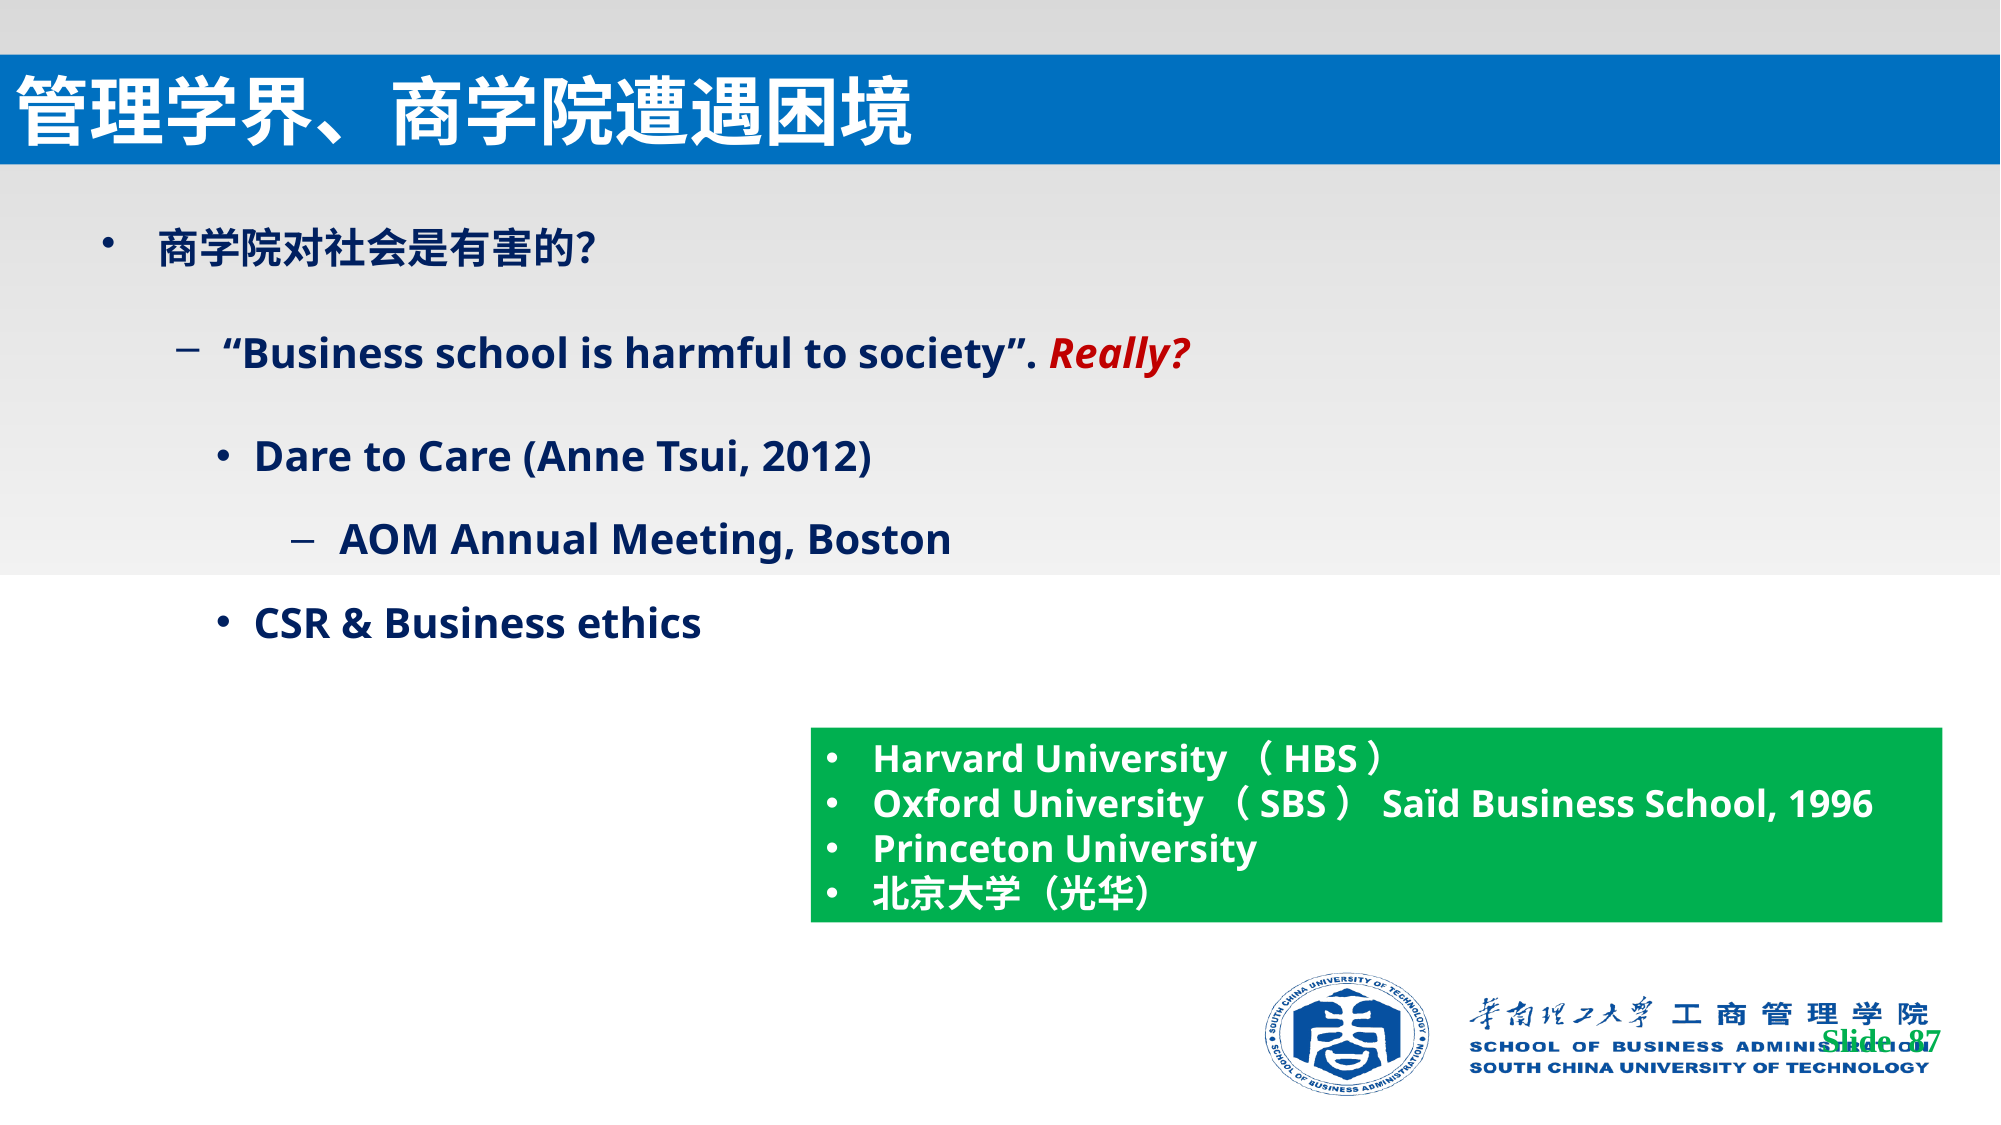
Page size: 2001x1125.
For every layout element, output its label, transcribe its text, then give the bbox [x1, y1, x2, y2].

slide_number Slide 87 [1763, 1011, 2000, 1072]
picture [1241, 941, 1961, 1125]
text_box Harvard University（HBS） Oxford University（SBS）Saïd Business School, 1996 Princeton University 北京大学（光华） [810, 727, 1943, 923]
list 商学院对社会是有害的？ “Business school is harmful to society”. Really? [86, 219, 1898, 1006]
text_box Dare to Care (Anne Tsui, 2012) AOM Annual Meeting, Boston CSR & Business ethics [51, 397, 1000, 679]
title 管理学界、商学院遭遇困境 [0, 54, 2000, 165]
